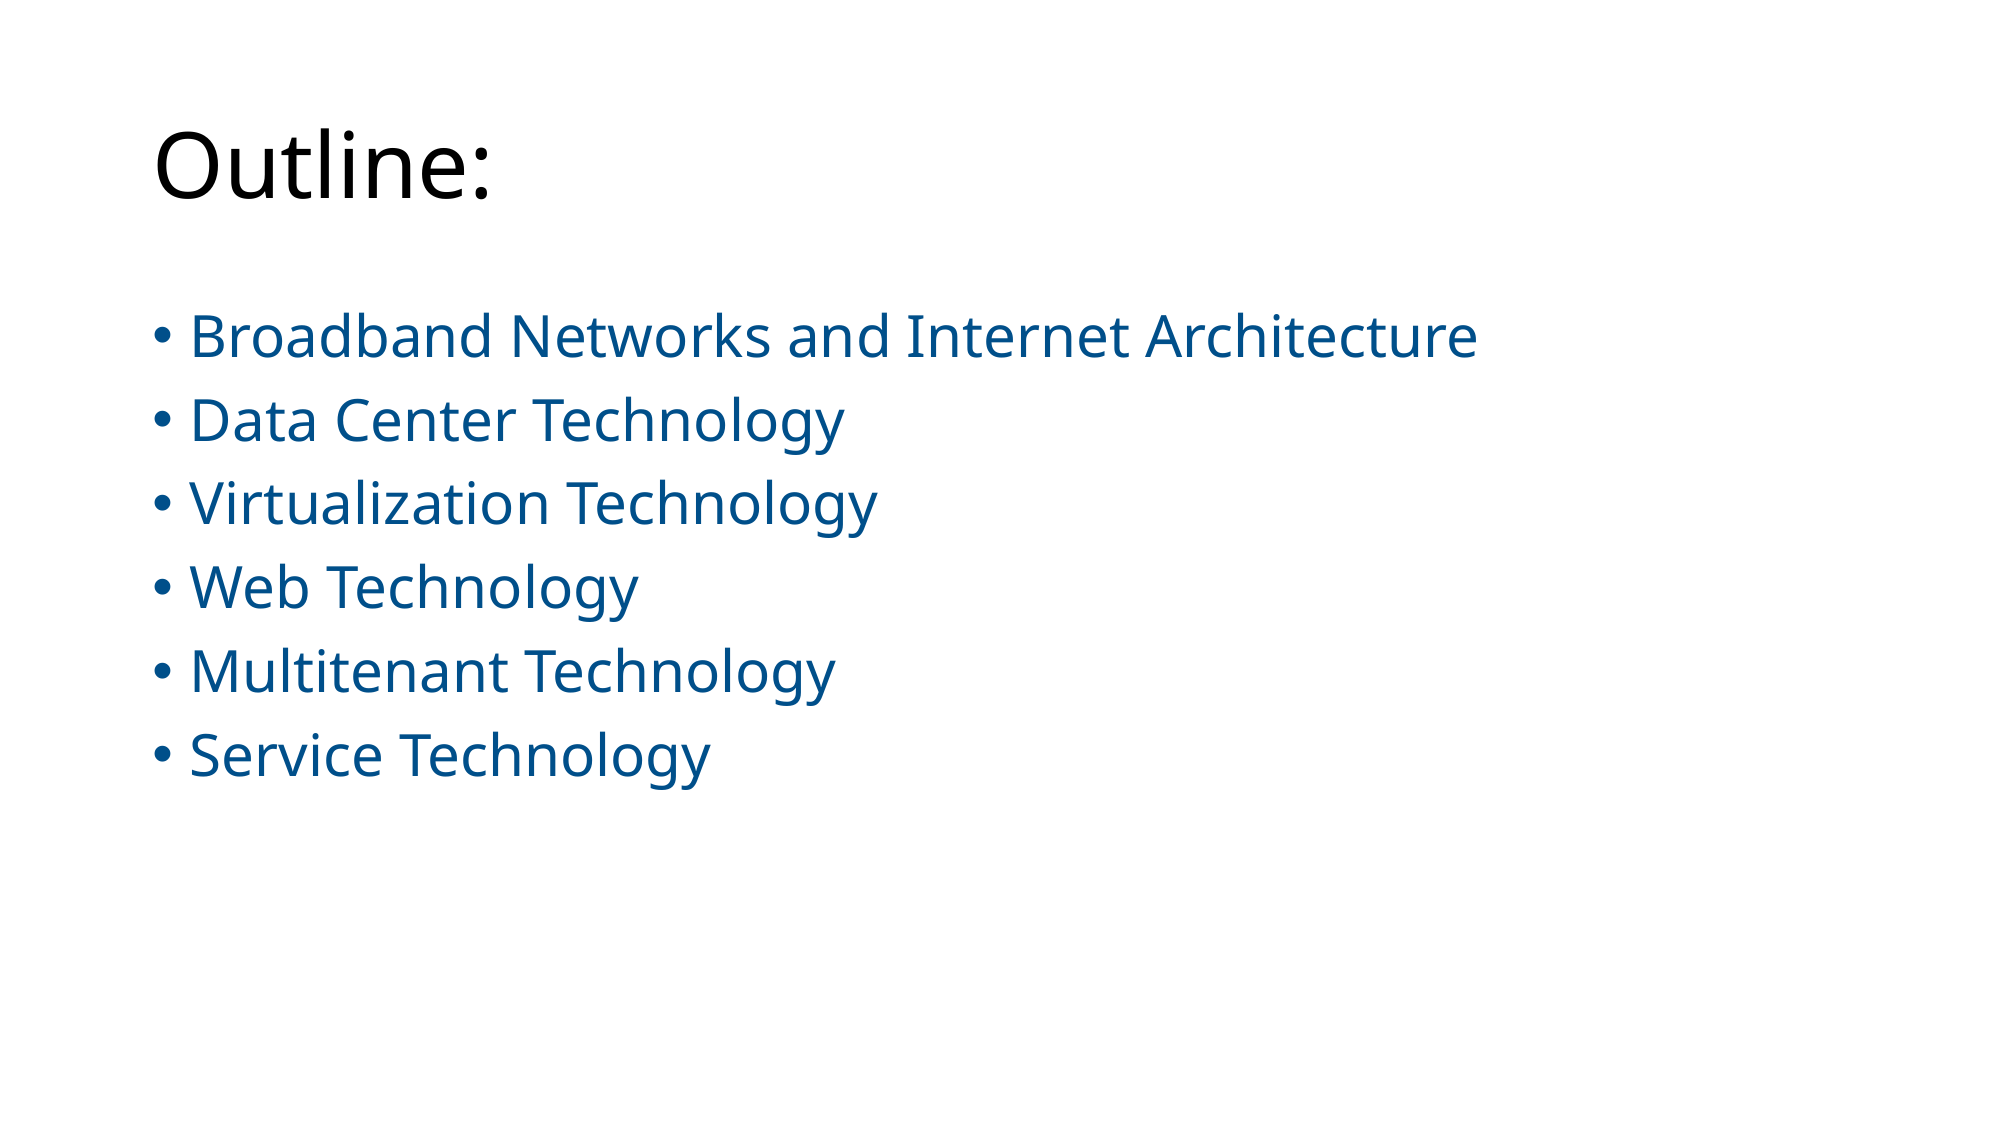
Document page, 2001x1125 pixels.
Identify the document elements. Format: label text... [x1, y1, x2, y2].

list Broadband Networks and Internet Architecture Data Center Technology Virtualization Technology Web Technology Multitenant Technology Service Technology [137, 299, 1863, 1014]
title Outline: [137, 59, 1863, 278]
